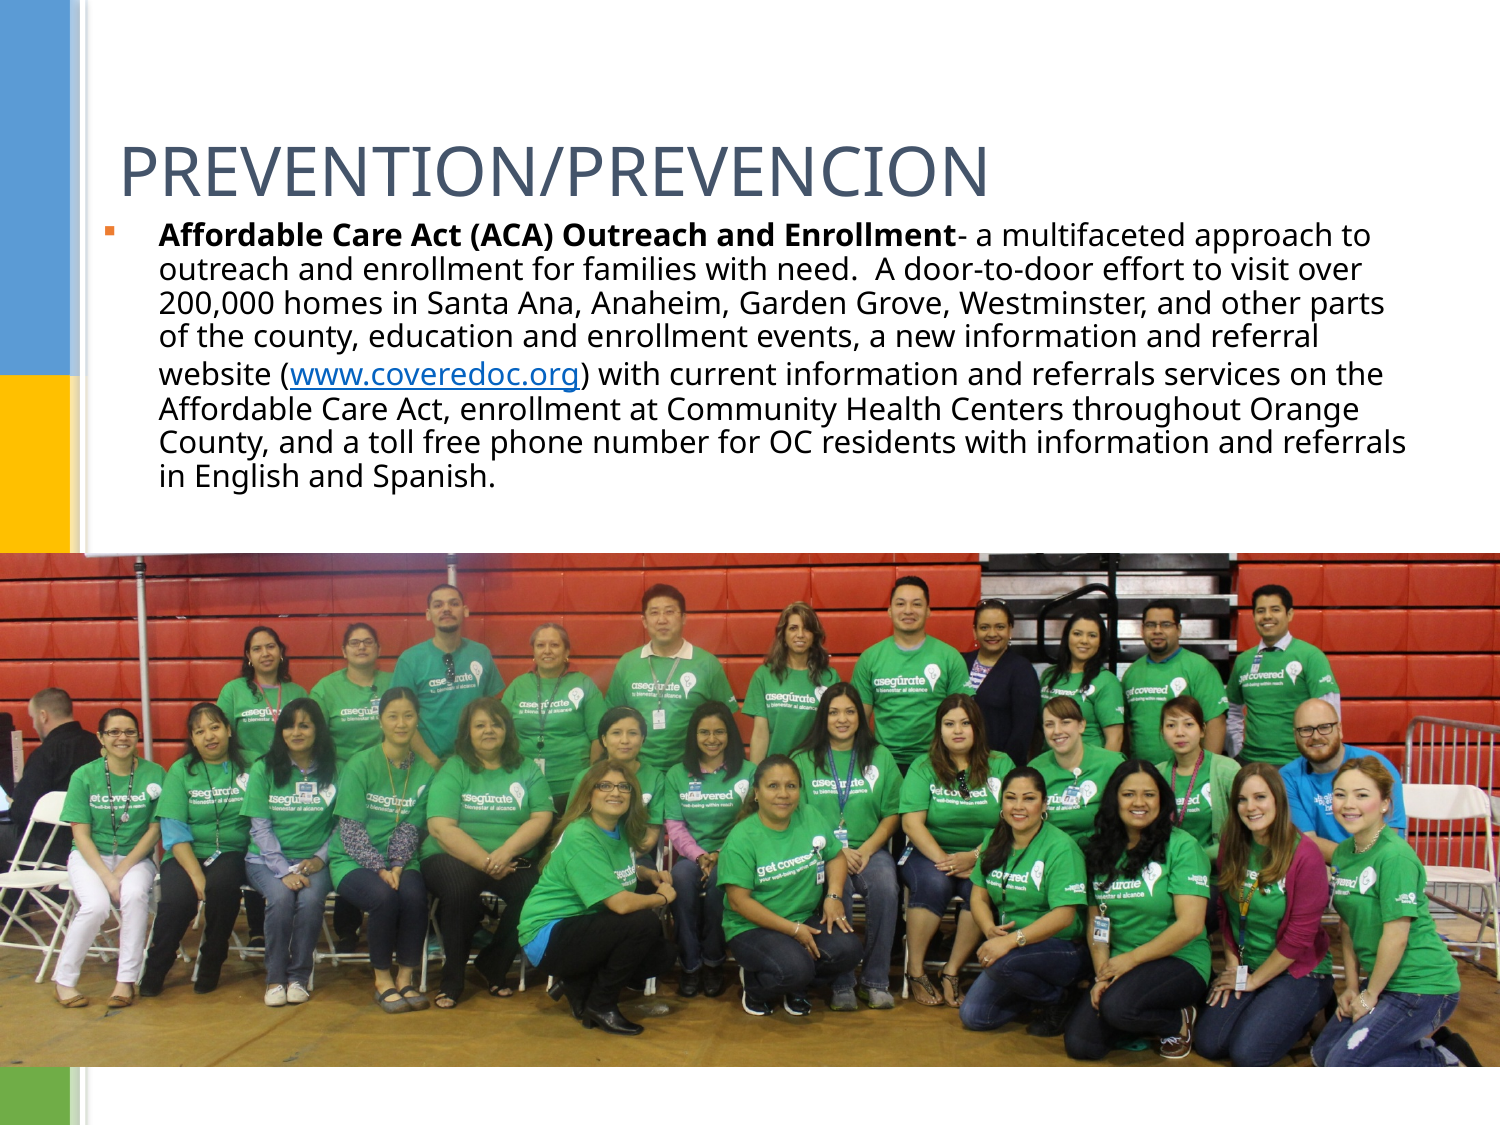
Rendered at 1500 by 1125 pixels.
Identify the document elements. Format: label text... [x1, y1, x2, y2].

list Affordable Care Act (ACA) Outreach and Enrollment- a multifaceted approach to outreach and enrollment for families with need. A door-to-door effort to visit over 200,000 homes in Santa Ana, Anaheim, Garden Grove, Westminster, and other parts of the county, education and enrollment events, a new information and referral website (www.coveredoc.org) with current information and referrals services on the Affordable Care Act, enrollment at Community Health Centers throughout Orange County, and a toll free phone number for OC residents with information and referrals in English and Spanish. [87, 212, 1438, 549]
title PREVENTION/PREVENCION [103, 59, 1397, 212]
picture [0, 552, 1500, 1067]
